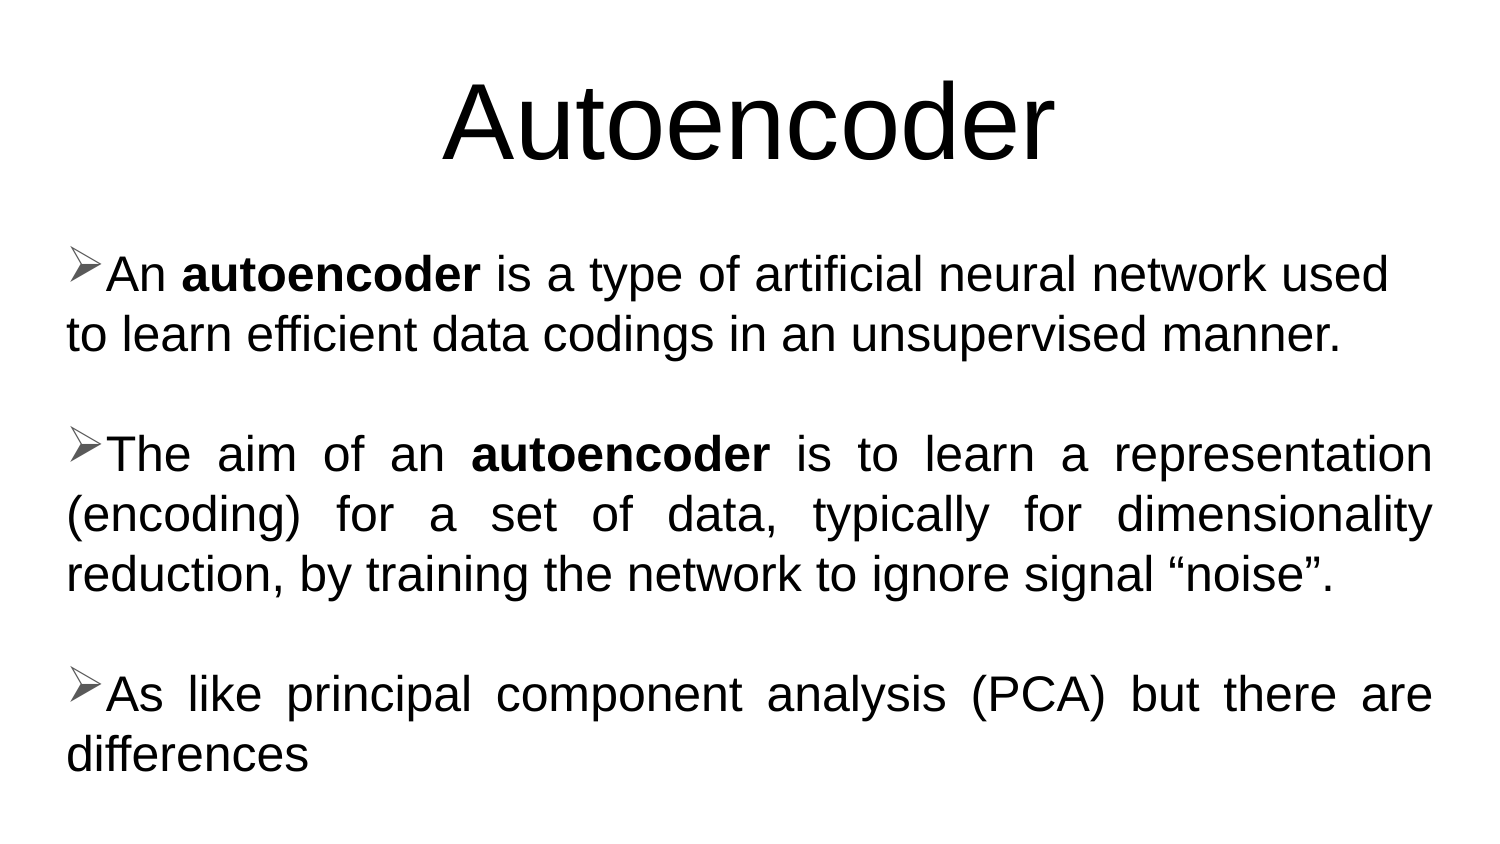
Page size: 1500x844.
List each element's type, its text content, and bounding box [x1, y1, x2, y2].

title Autoencoder [51, 66, 1449, 197]
subtitle An autoencoder is a type of artificial neural network used to learn efficient data codings in an unsupervised manner. The aim of an autoencoder is to learn a representation (encoding) for a set of data, typically for dimensionality reduction, by training the network to ignore signal “noise”. As like principal component analysis (PCA) but there are differences [51, 226, 1449, 799]
